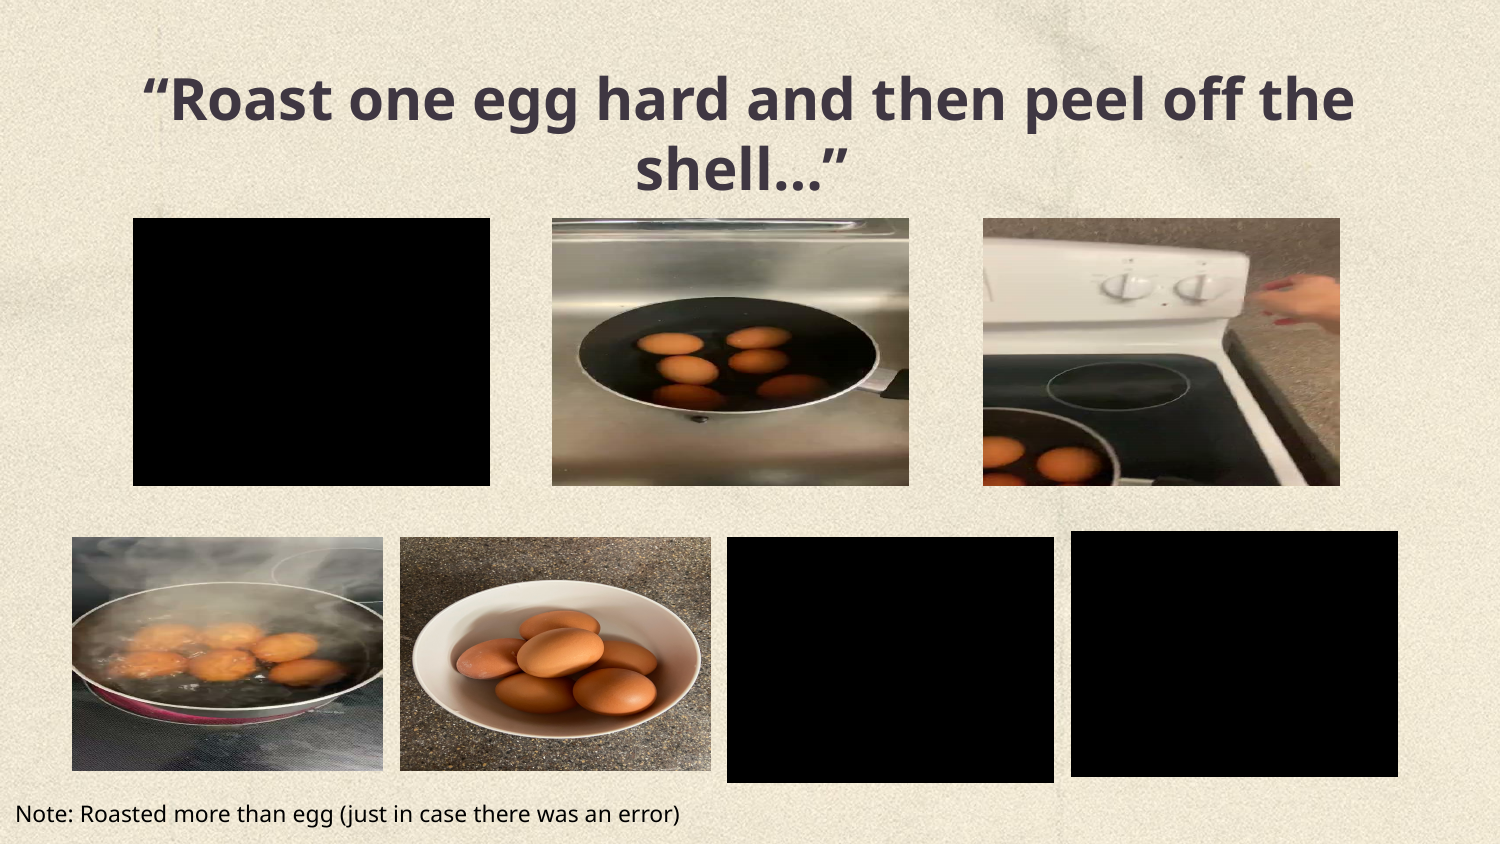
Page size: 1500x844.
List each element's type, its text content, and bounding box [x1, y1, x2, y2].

title “Roast one egg hard and then peel off the shell…” [116, 47, 1383, 141]
picture [0, 0, 1500, 844]
text_box Note: Roasted more than egg (just in case there was an error) [0, 785, 846, 841]
